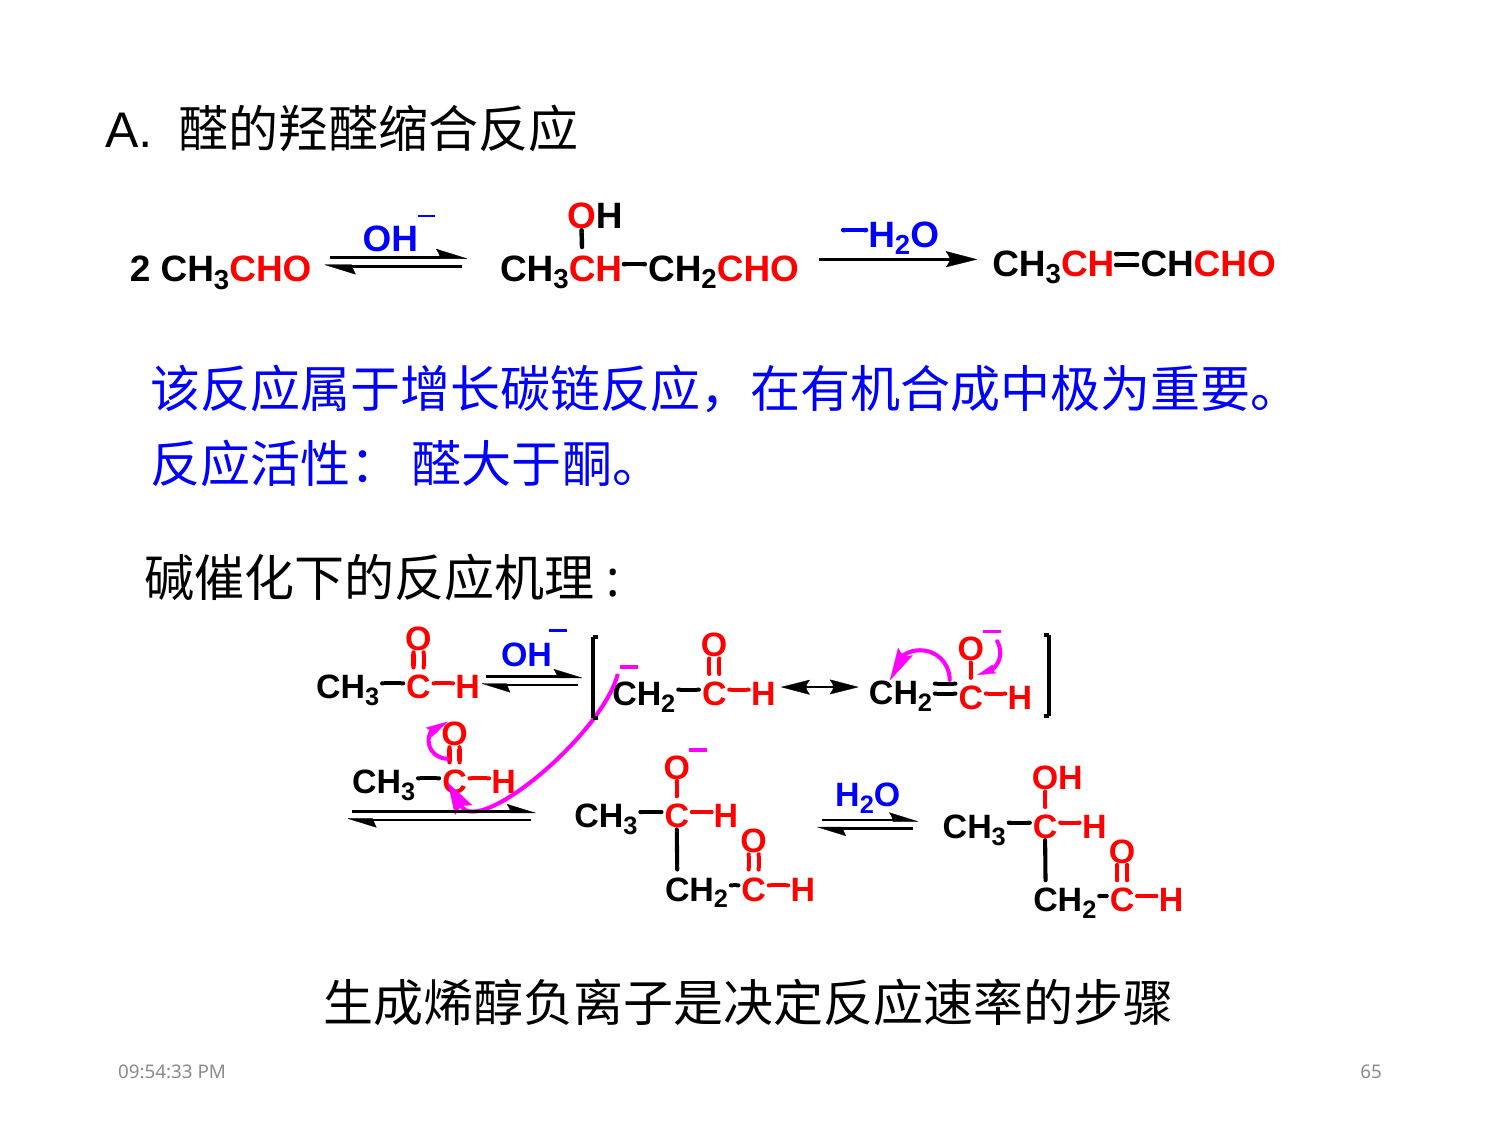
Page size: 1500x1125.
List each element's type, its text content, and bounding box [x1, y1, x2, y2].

text_box 碱催化下的反应机理: [129, 538, 635, 614]
text_box A. 醛的羟醛缩合反应 [73, 90, 593, 165]
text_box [123, 196, 1282, 296]
text_box 生成烯醇负离子是决定反应速率的步骤 [292, 964, 1208, 1039]
text_box 该反应属于增长碳链反应，在有机合成中极为重要。 反应活性： 醛大于酮。 [135, 350, 1329, 501]
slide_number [103, 1042, 441, 1103]
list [310, 618, 1189, 926]
slide_number 65 [1059, 1042, 1397, 1103]
